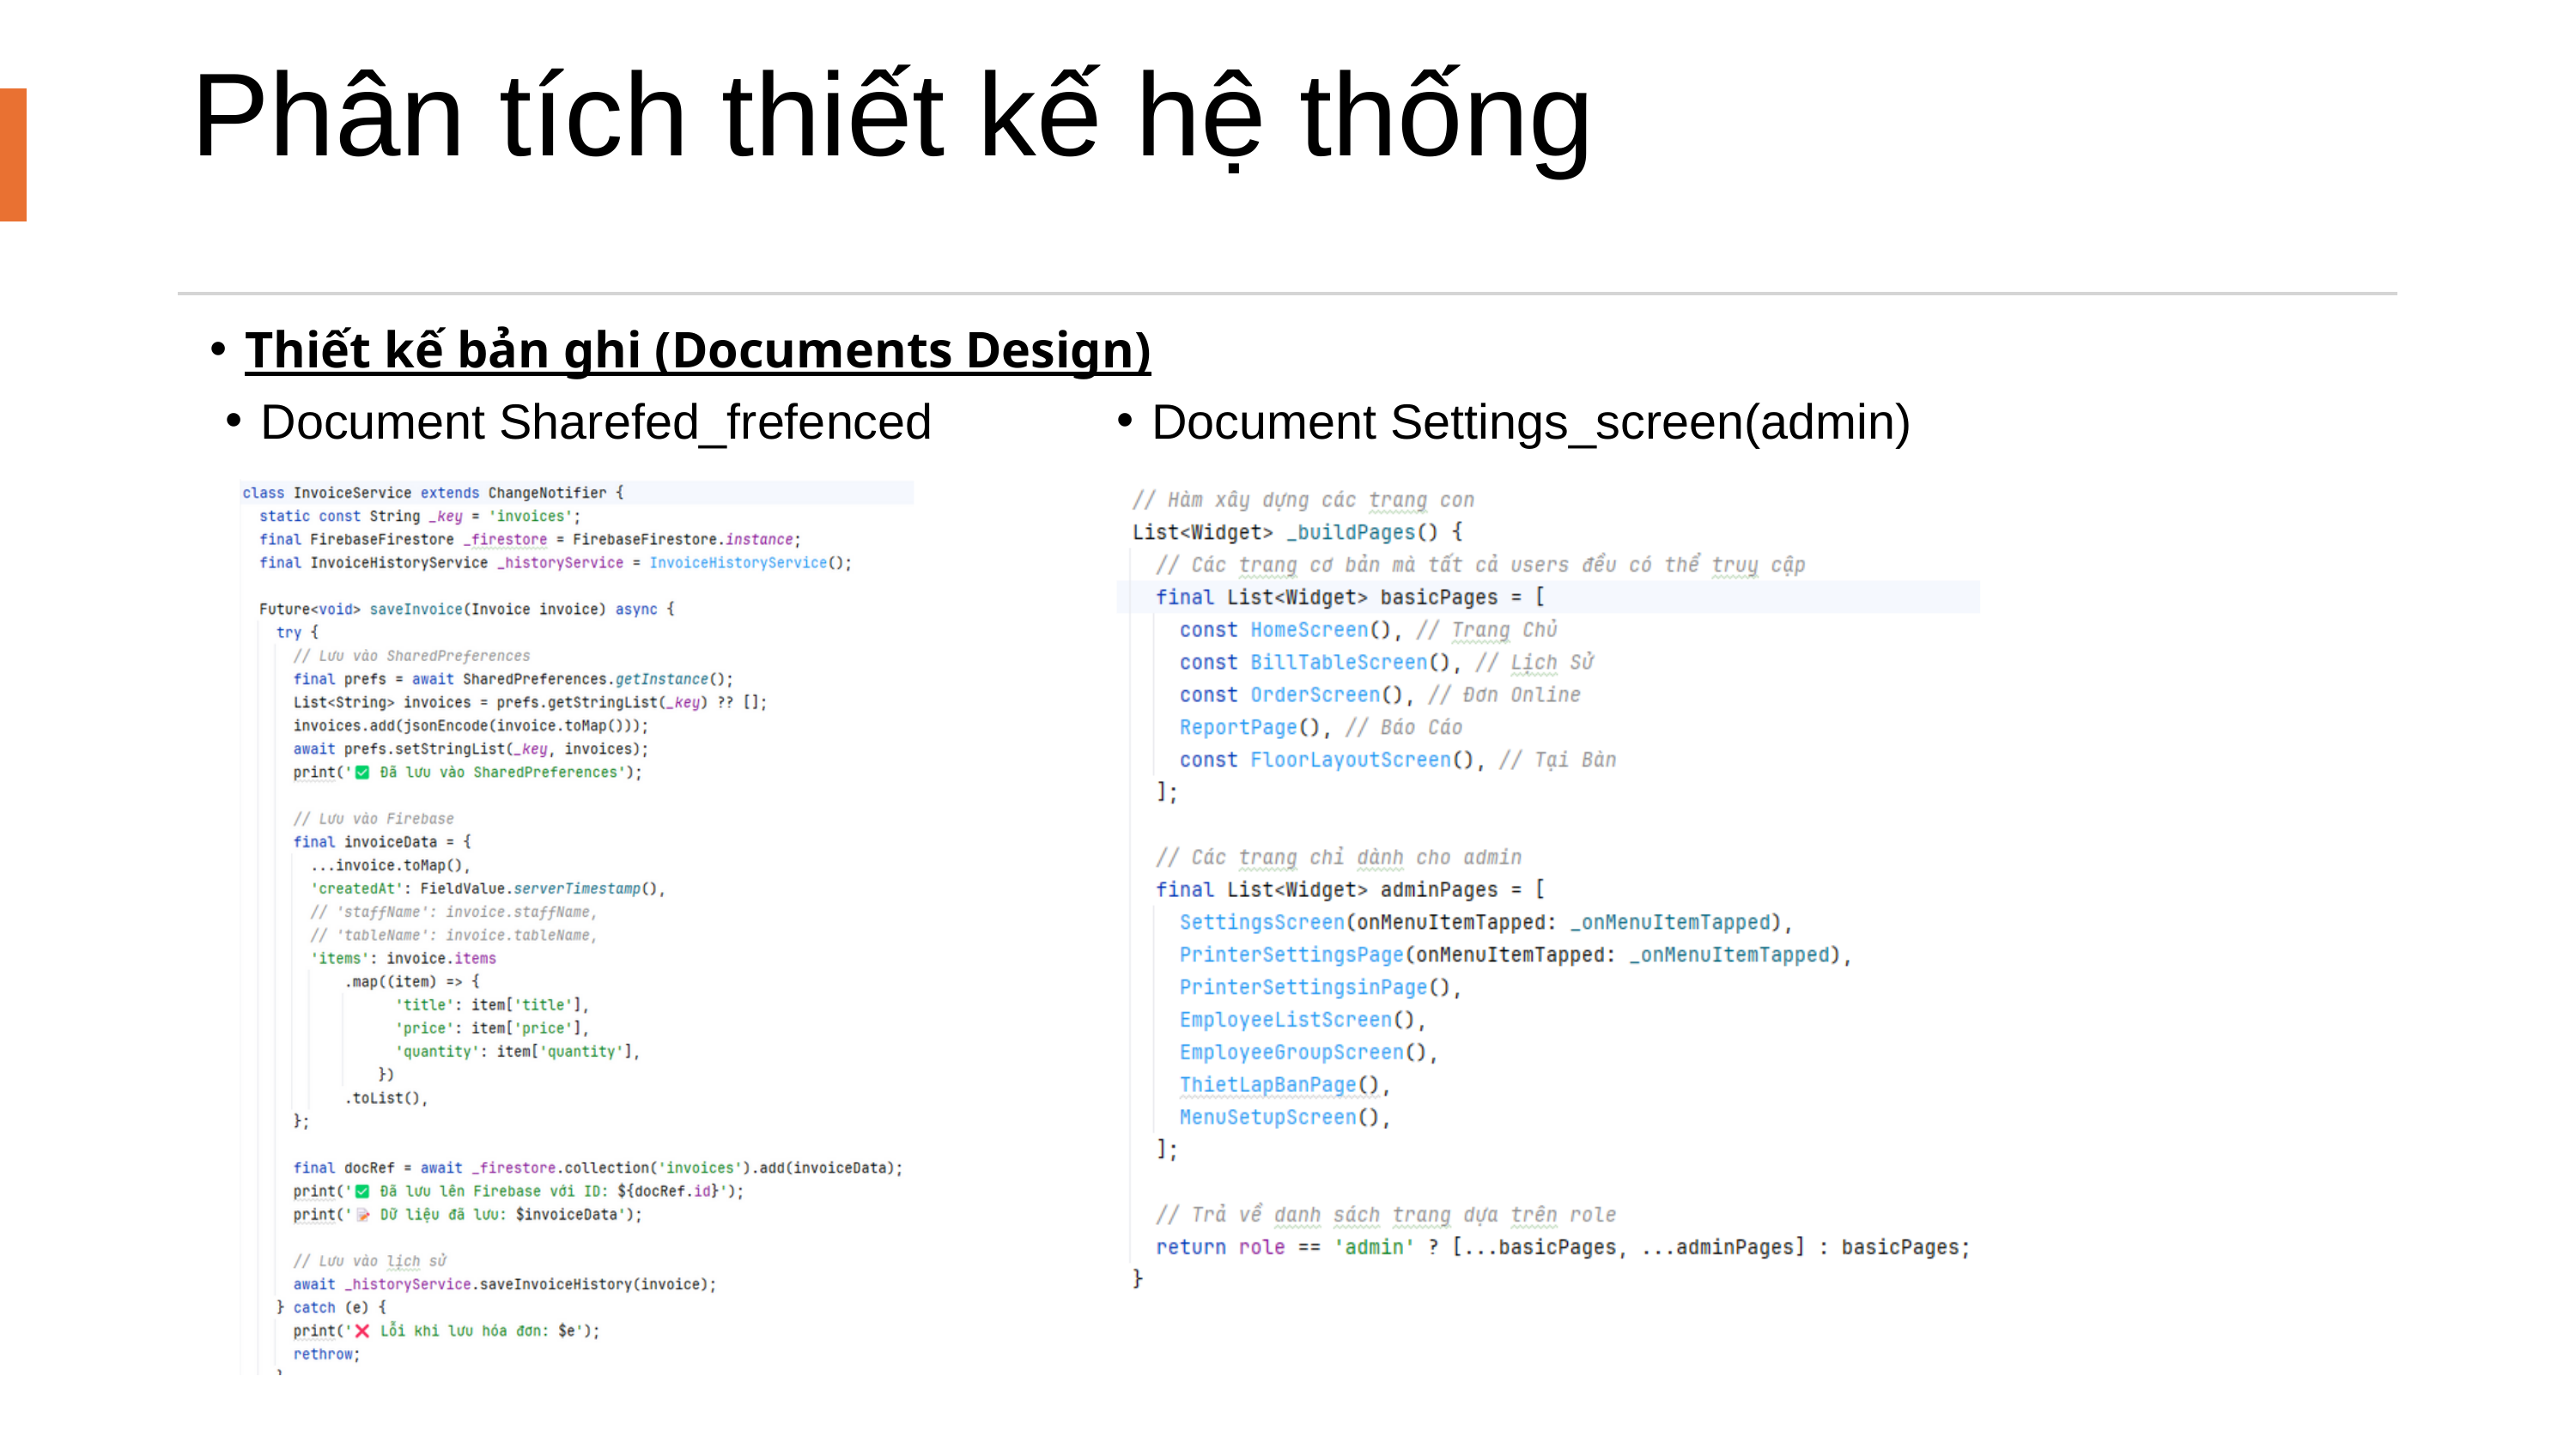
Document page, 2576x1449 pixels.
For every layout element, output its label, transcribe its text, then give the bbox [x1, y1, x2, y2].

text_box [1116, 479, 1981, 1309]
text_box [240, 479, 914, 1375]
text_box Thiết kế bản ghi (Documents Design) [174, 324, 1206, 379]
text_box Phân tích thiết kế hệ thống [190, 51, 2385, 179]
text_box Document Sharefed_frefenced [190, 395, 1081, 449]
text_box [177, 291, 2398, 296]
text_box Document Settings_screen(admin) [1081, 395, 2016, 449]
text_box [0, 88, 27, 222]
